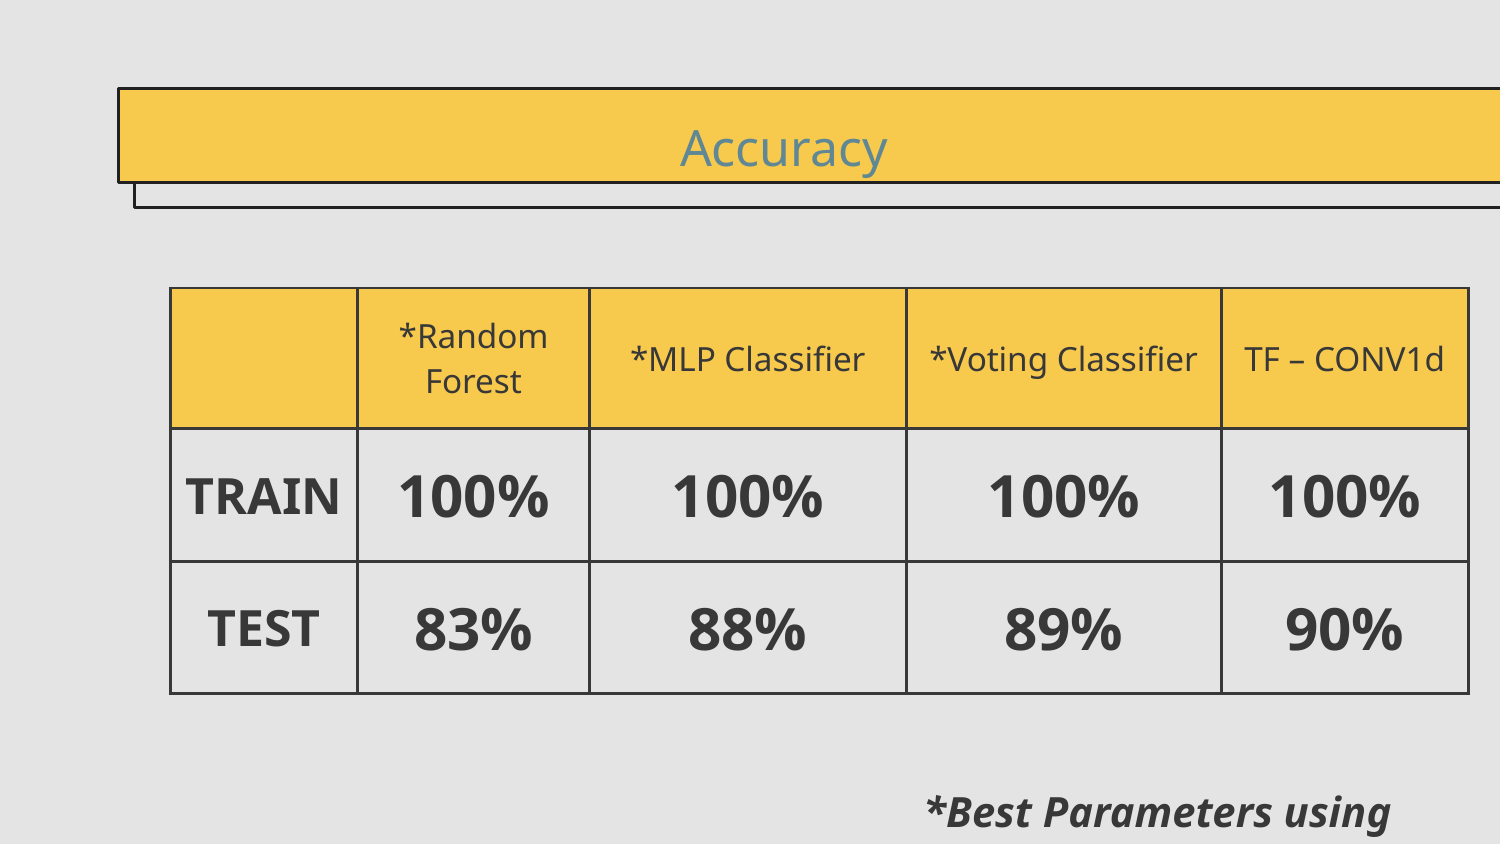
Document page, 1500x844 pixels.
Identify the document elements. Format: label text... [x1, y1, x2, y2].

table_cell 100% [1223, 430, 1467, 560]
table_header TF – CONV1d [1223, 289, 1467, 427]
table_cell 90% [1223, 563, 1467, 692]
table_header *Random Forest [359, 289, 588, 427]
table_header *Voting Classifier [908, 289, 1220, 427]
table_cell 100% [359, 430, 588, 560]
table_header [172, 289, 356, 427]
table_cell 89% [908, 563, 1220, 692]
table_cell TRAIN [172, 430, 356, 560]
table_cell TEST [172, 563, 356, 692]
table_header *MLP Classifier [591, 289, 905, 427]
table_cell 100% [591, 430, 905, 560]
title Accuracy [152, 101, 1416, 180]
table_cell 83% [359, 563, 588, 692]
text_box *Best Parameters using Optuna [908, 778, 1500, 844]
table_cell 100% [908, 430, 1220, 560]
table_cell 88% [591, 563, 905, 692]
